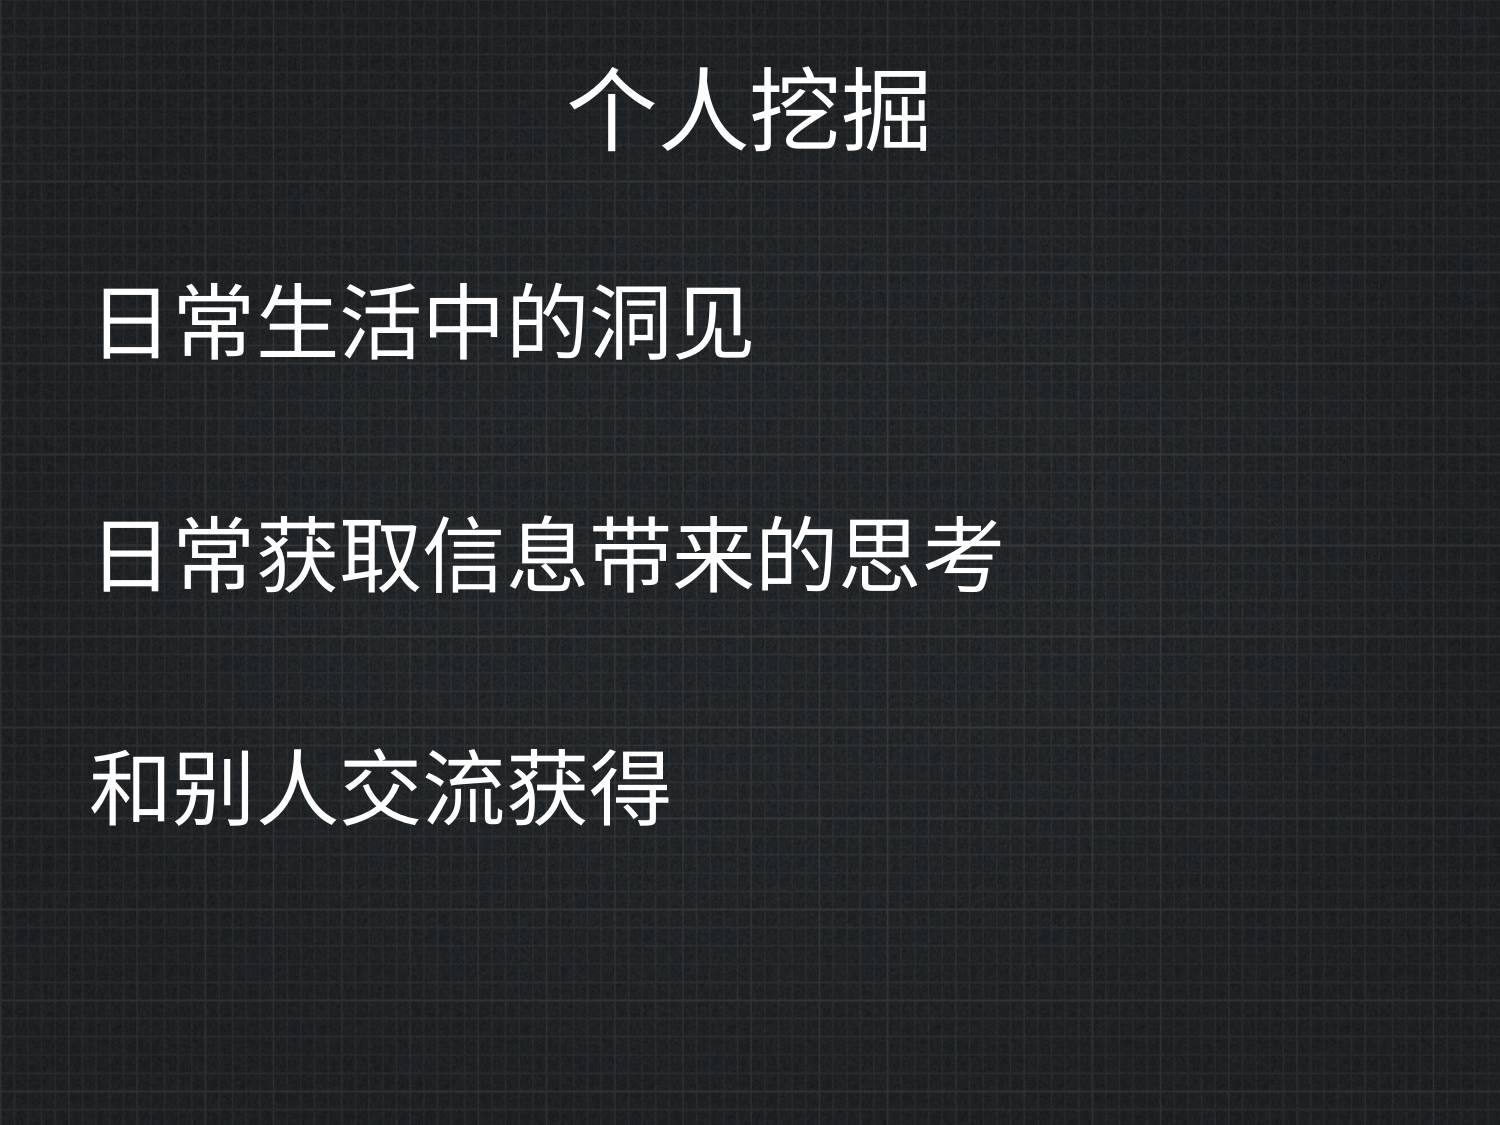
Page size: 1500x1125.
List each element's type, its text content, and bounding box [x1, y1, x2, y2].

list 日常生活中的洞见 日常获取信息带来的思考 和别人交流获得 [75, 262, 1425, 1005]
picture [0, 0, 1500, 1125]
title 个人挖掘 [75, 45, 1425, 233]
